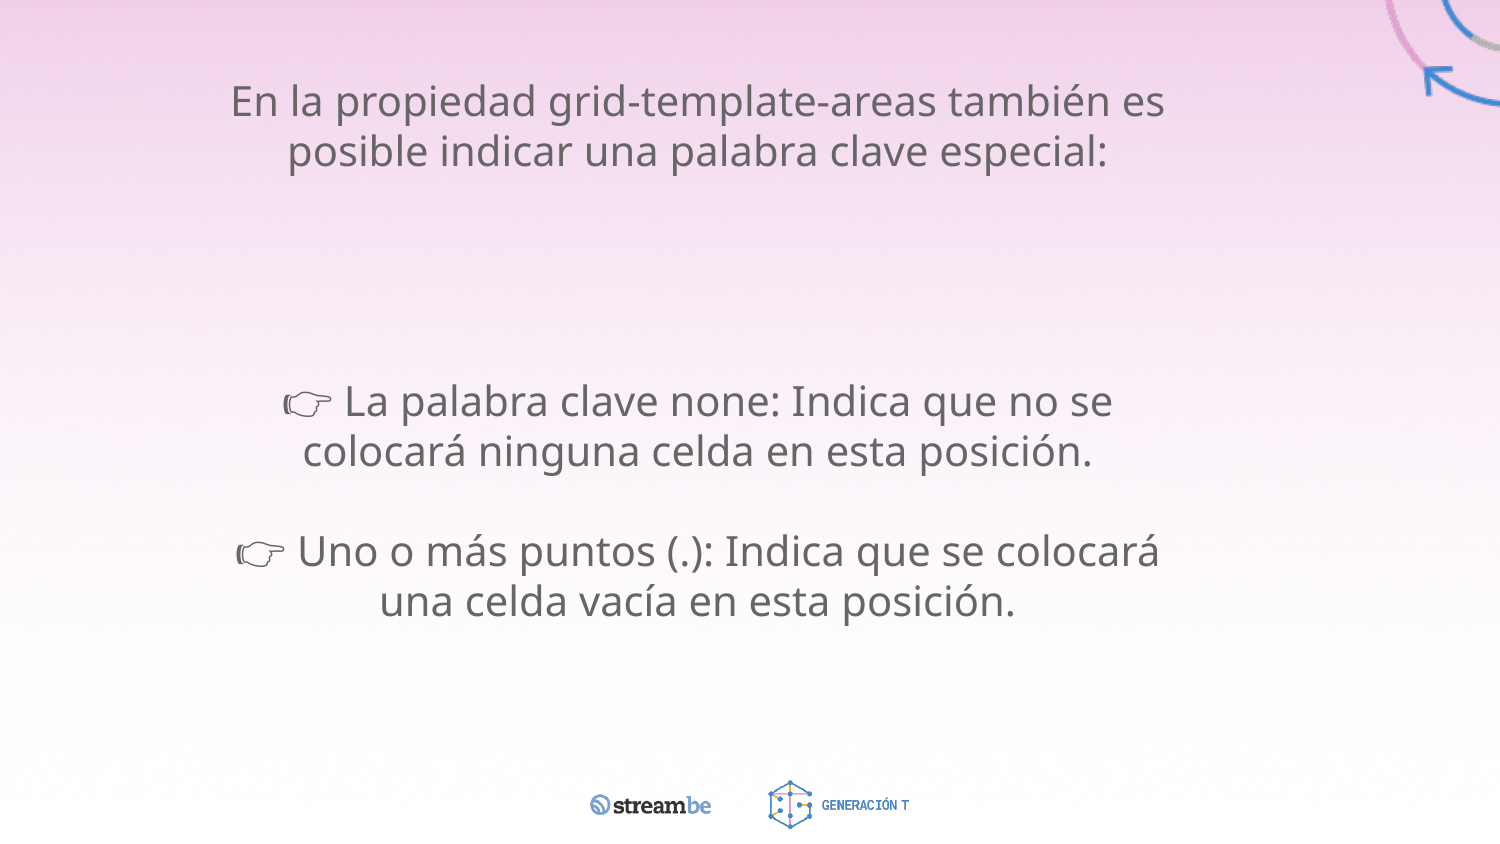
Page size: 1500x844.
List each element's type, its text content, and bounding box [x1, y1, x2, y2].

picture [0, 0, 1500, 844]
text_box En la propiedad grid-template-areas también es posible indicar una palabra clave especial: 👉 La palabra clave none: Indica que no se colocará ninguna celda en esta posición. 👉 Uno o más puntos (.): Indica que se colocará una celda vacía en esta posición. [181, 67, 1214, 709]
